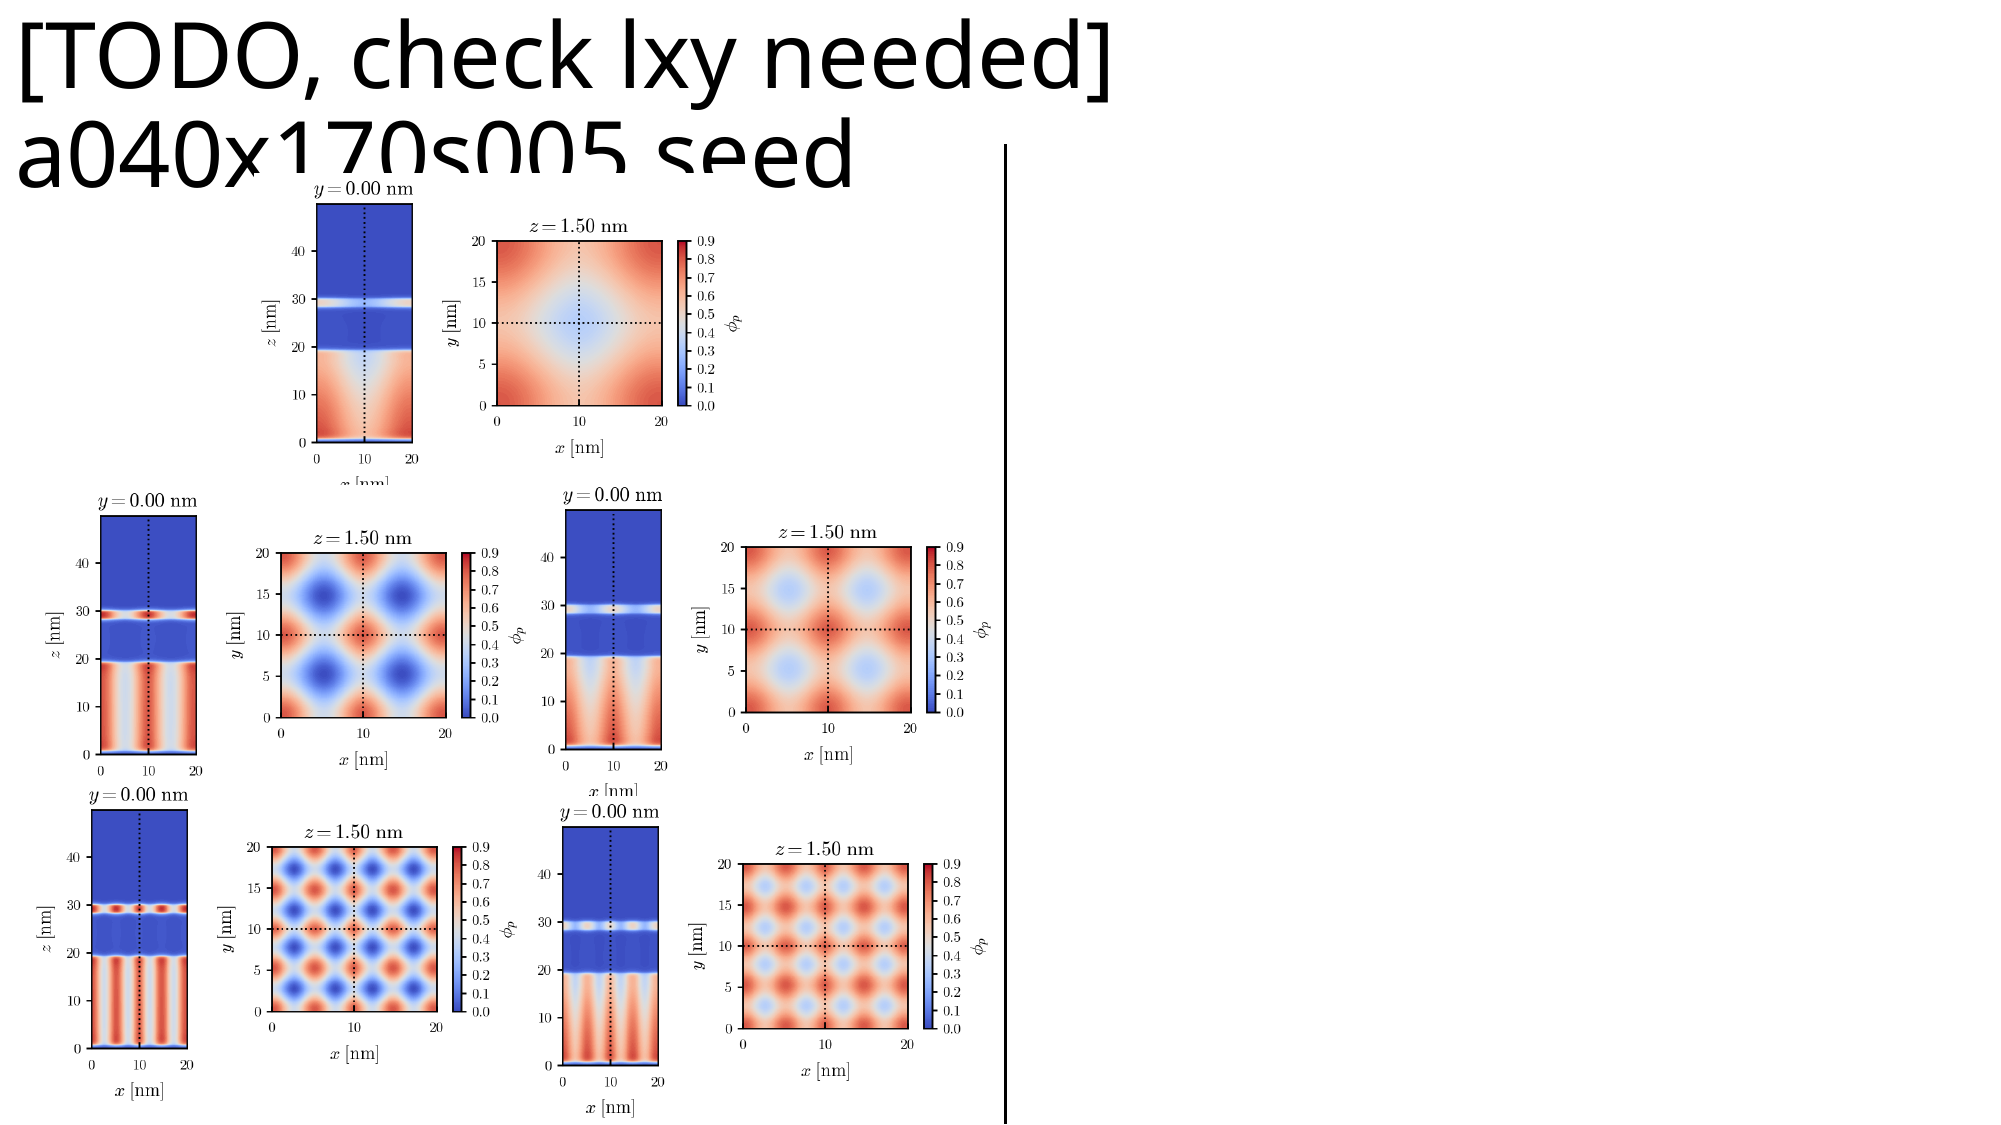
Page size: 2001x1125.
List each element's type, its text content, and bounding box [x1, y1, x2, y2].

title [TODO, check lxy needed] a040x170s005 seed [0, 0, 1725, 218]
picture [29, 173, 1000, 1125]
